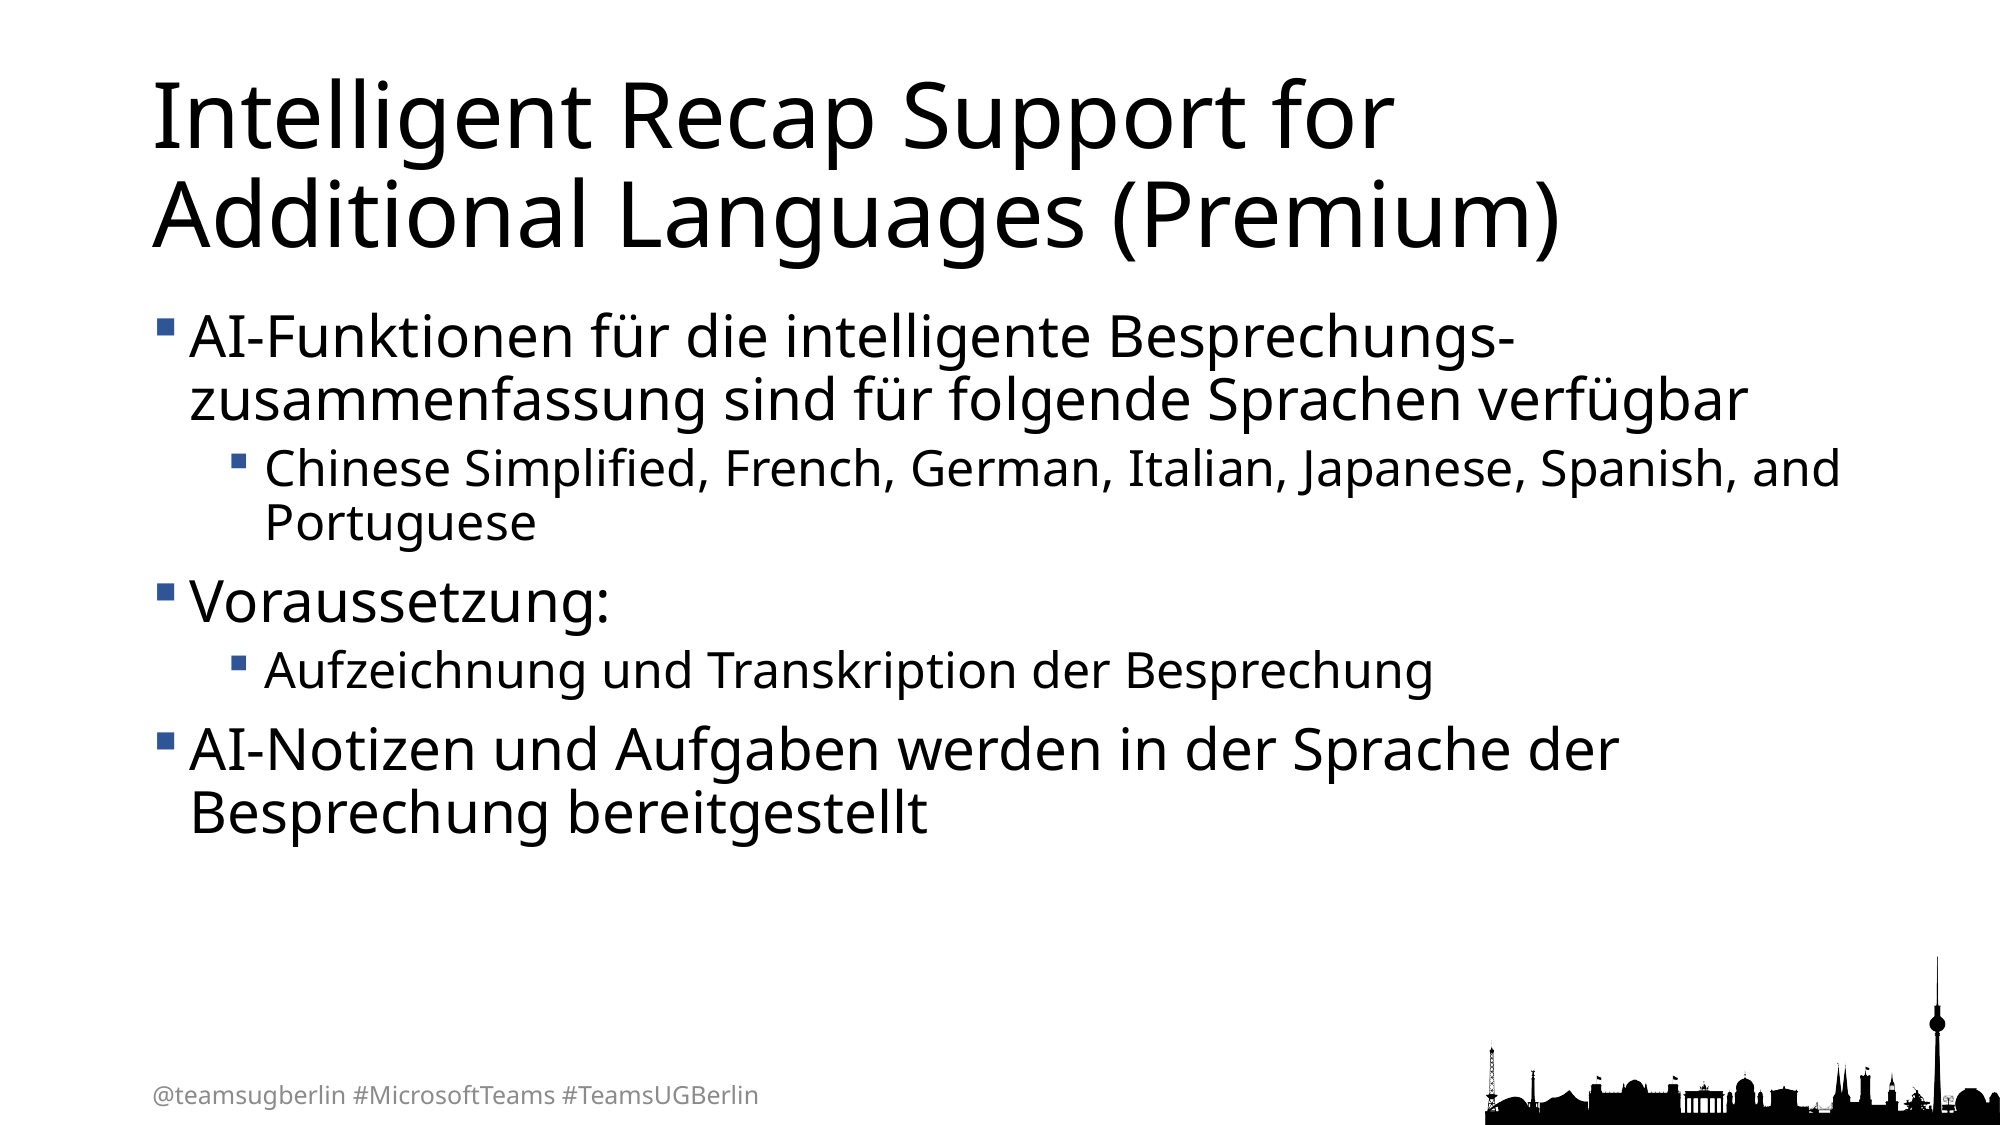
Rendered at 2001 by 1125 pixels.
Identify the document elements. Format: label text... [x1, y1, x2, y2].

list AI-Funktionen für die intelligente Besprechungs-zusammenfassung sind für folgende Sprachen verfügbar Chinese Simplified, French, German, Italian, Japanese, Spanish, and Portuguese Voraussetzung: Aufzeichnung und Transkription der Besprechung AI-Notizen und Aufgaben werden in der Sprache der Besprechung bereitgestellt [137, 299, 1863, 1014]
picture [1485, 914, 2000, 1125]
title Intelligent Recap Support for Additional Languages (Premium) [137, 59, 1863, 278]
